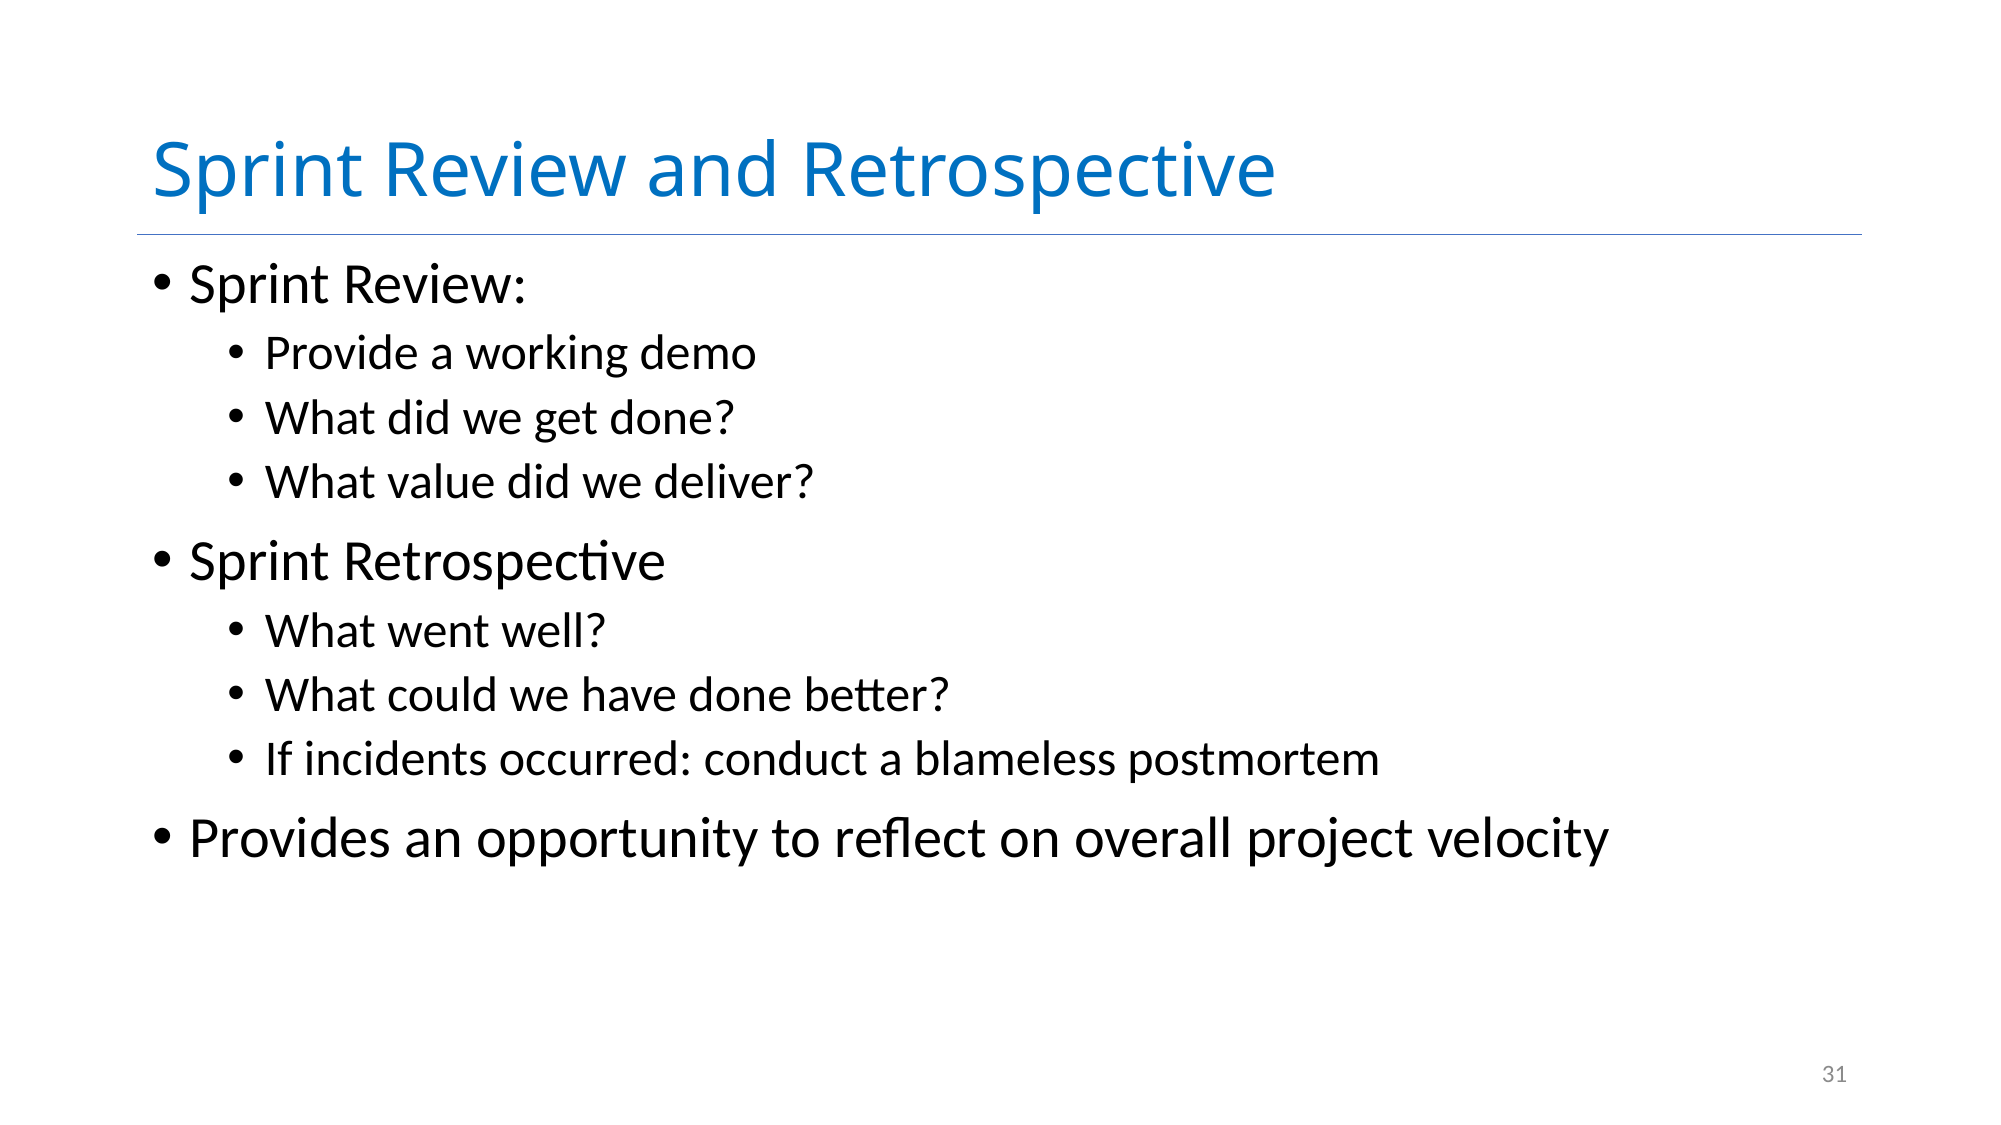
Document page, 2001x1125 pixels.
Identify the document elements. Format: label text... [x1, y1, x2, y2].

list Sprint Review: Provide a working demo What did we get done? What value did we deliver? Sprint Retrospective What went well? What could we have done better? If incidents occurred: conduct a blameless postmortem Provides an opportunity to reflect on overall project velocity [137, 246, 1762, 960]
title Sprint Review and Retrospective [137, 3, 1863, 221]
slide_number 31 [1412, 1042, 1863, 1103]
